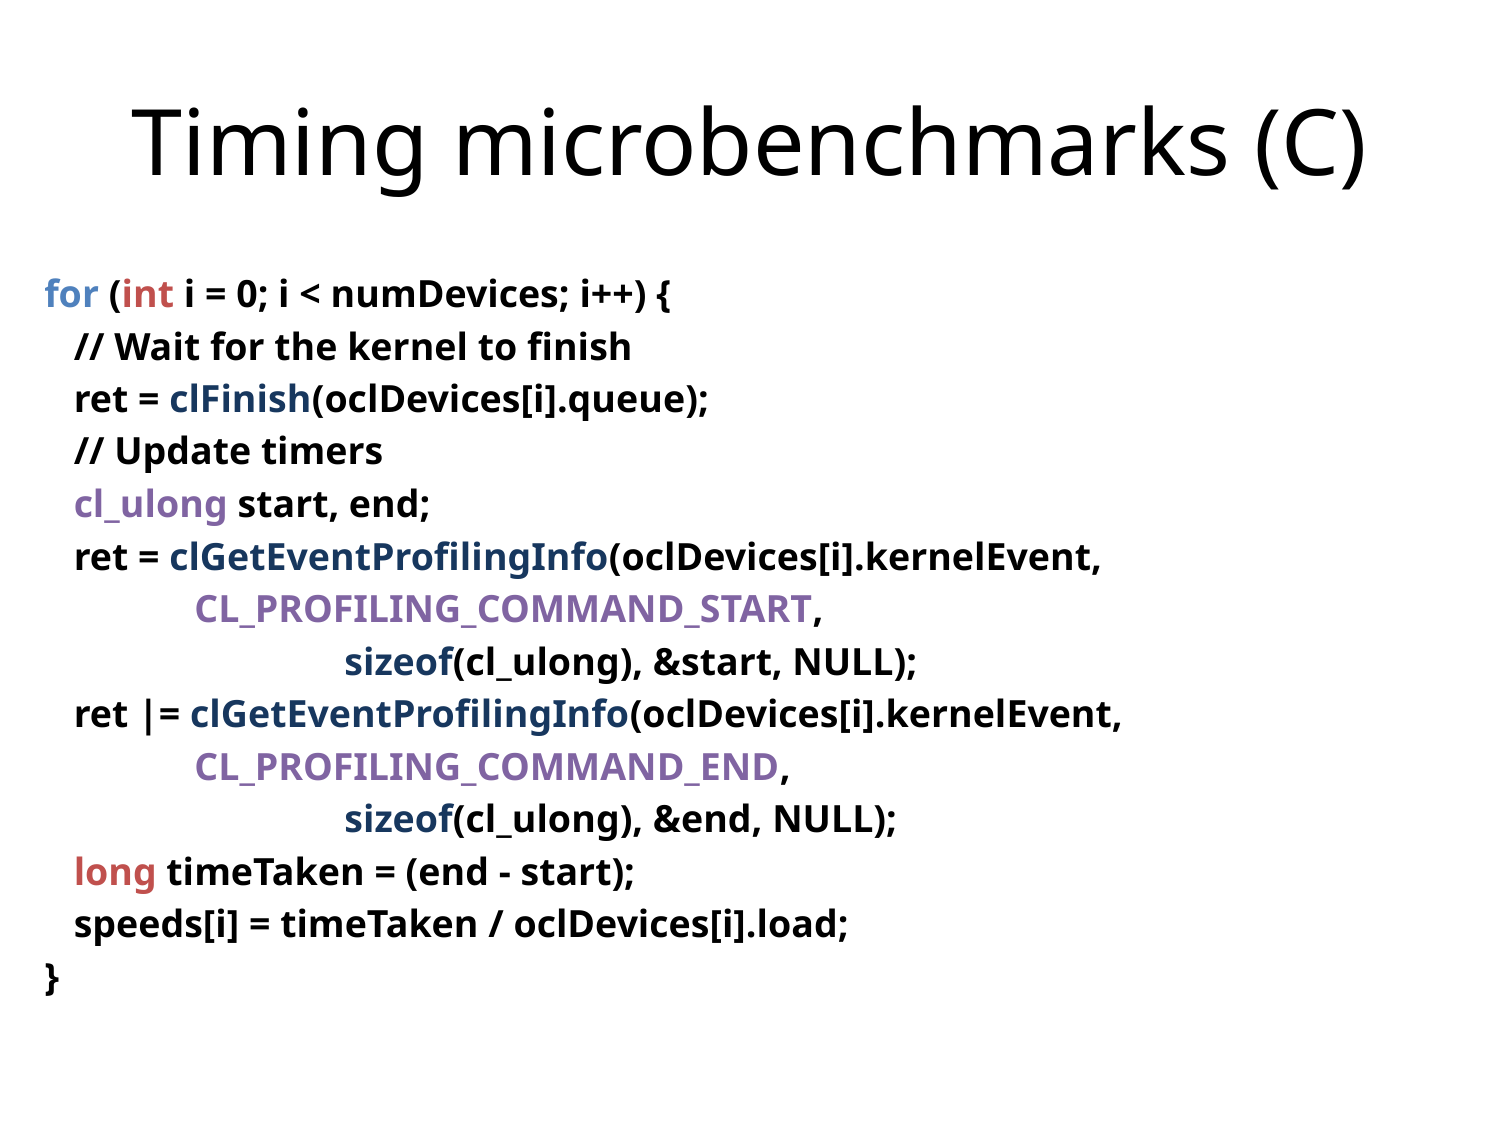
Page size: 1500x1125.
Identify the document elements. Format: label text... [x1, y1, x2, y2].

title Timing microbenchmarks (C) [75, 45, 1425, 233]
list for (int i = 0; i < numDevices; i++) { // Wait for the kernel to finish ret = clFinish(oclDevices[i].queue); // Update timers cl_ulong start, end; ret = clGetEventProfilingInfo(oclDevices[i].kernelEvent, CL_PROFILING_COMMAND_START, sizeof(cl_ulong), &start, NULL); ret |= clGetEventProfilingInfo(oclDevices[i].kernelEvent, CL_PROFILING_COMMAND_END, sizeof(cl_ulong), &end, NULL); long timeTaken = (end - start); speeds[i] = timeTaken / oclDevices[i].load; } [29, 262, 1471, 1094]
